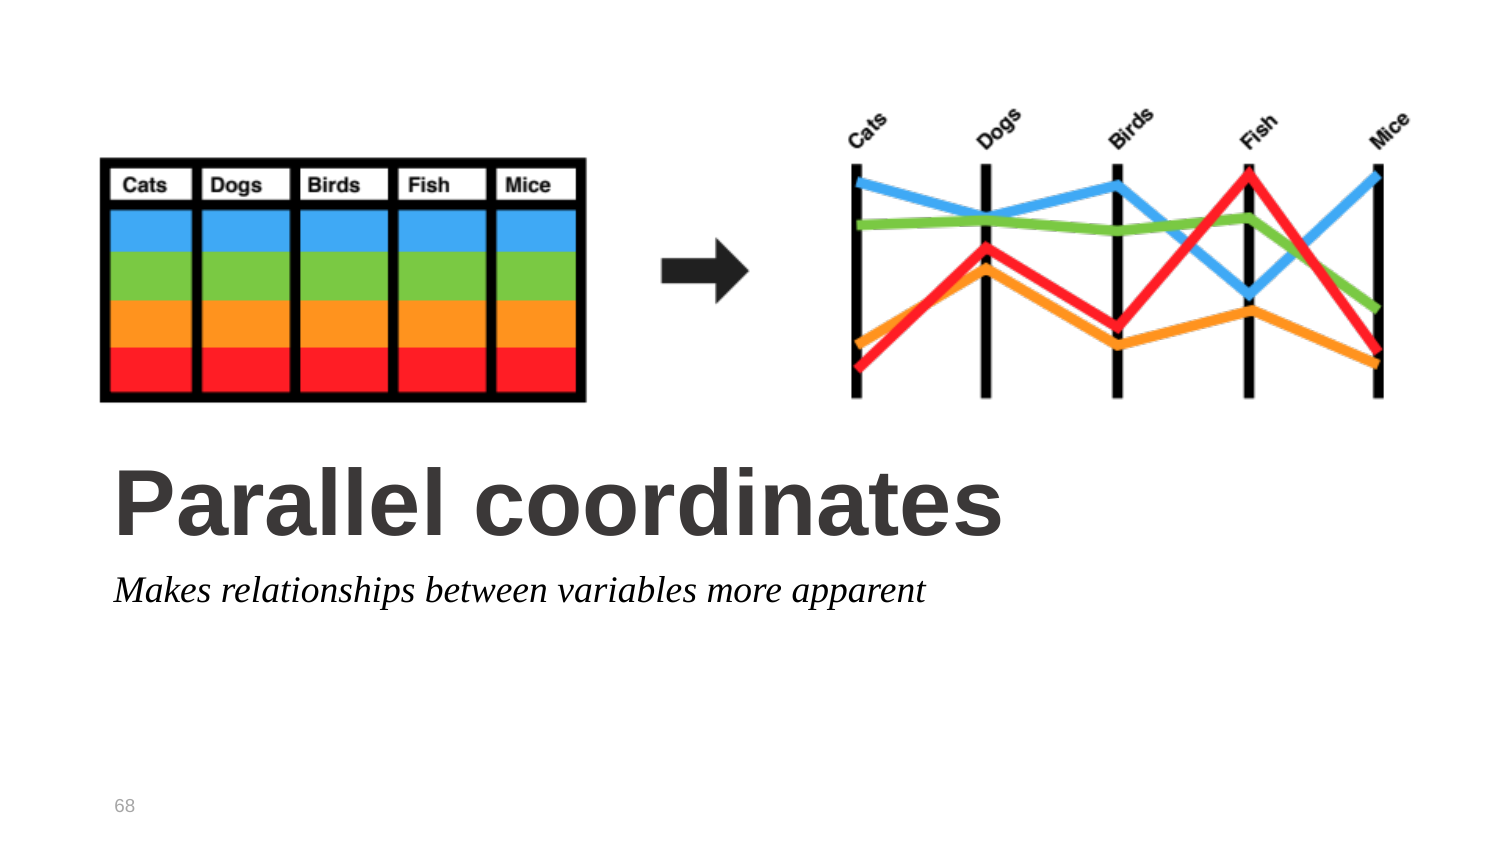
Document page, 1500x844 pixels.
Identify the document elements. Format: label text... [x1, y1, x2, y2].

slide_number 68 [103, 782, 441, 827]
picture [0, 0, 1500, 750]
